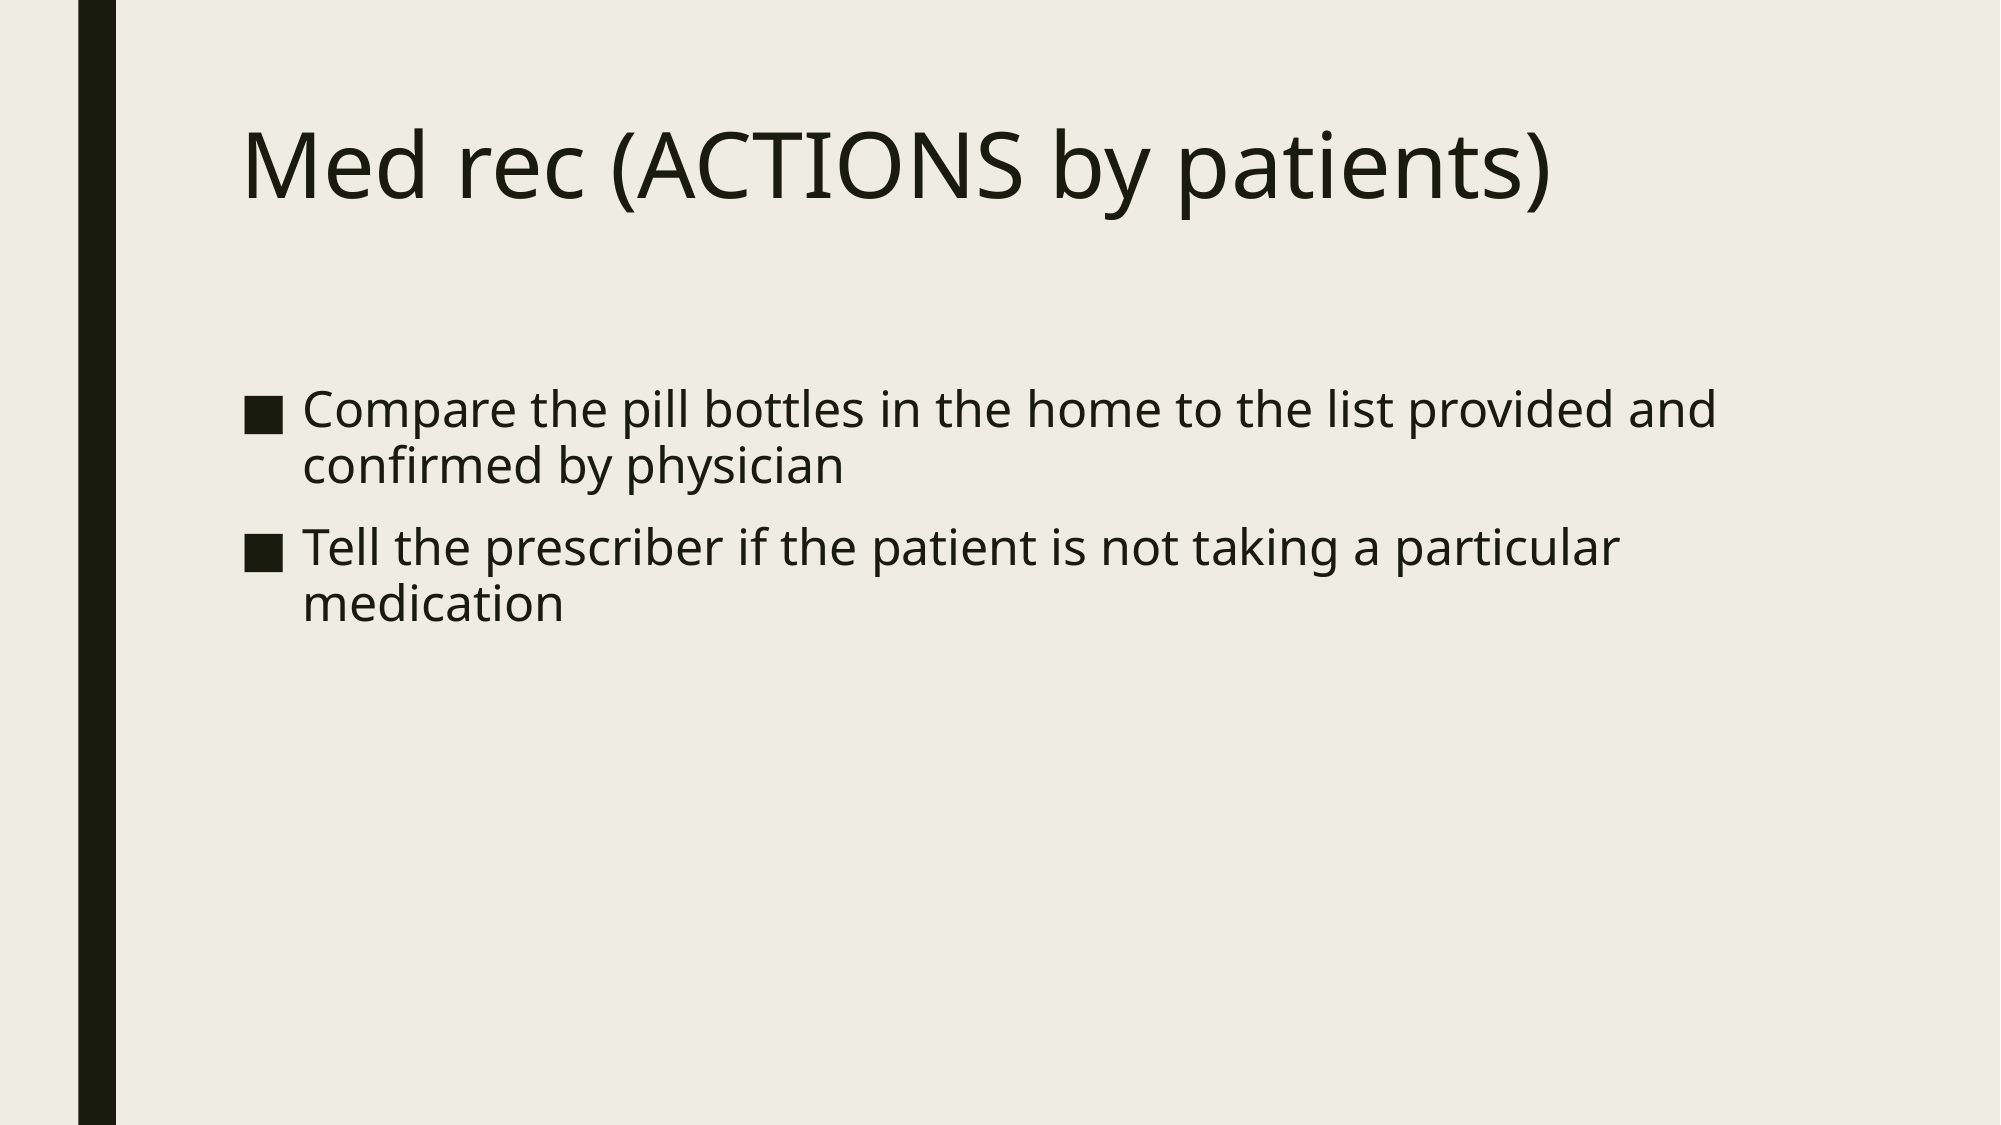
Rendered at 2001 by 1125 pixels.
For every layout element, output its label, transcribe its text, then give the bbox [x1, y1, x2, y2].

title Med rec (ACTIONS by patients) [225, 112, 1800, 357]
list Compare the pill bottles in the home to the list provided and confirmed by physician Tell the prescriber if the patient is not taking a particular medication [225, 375, 1800, 963]
